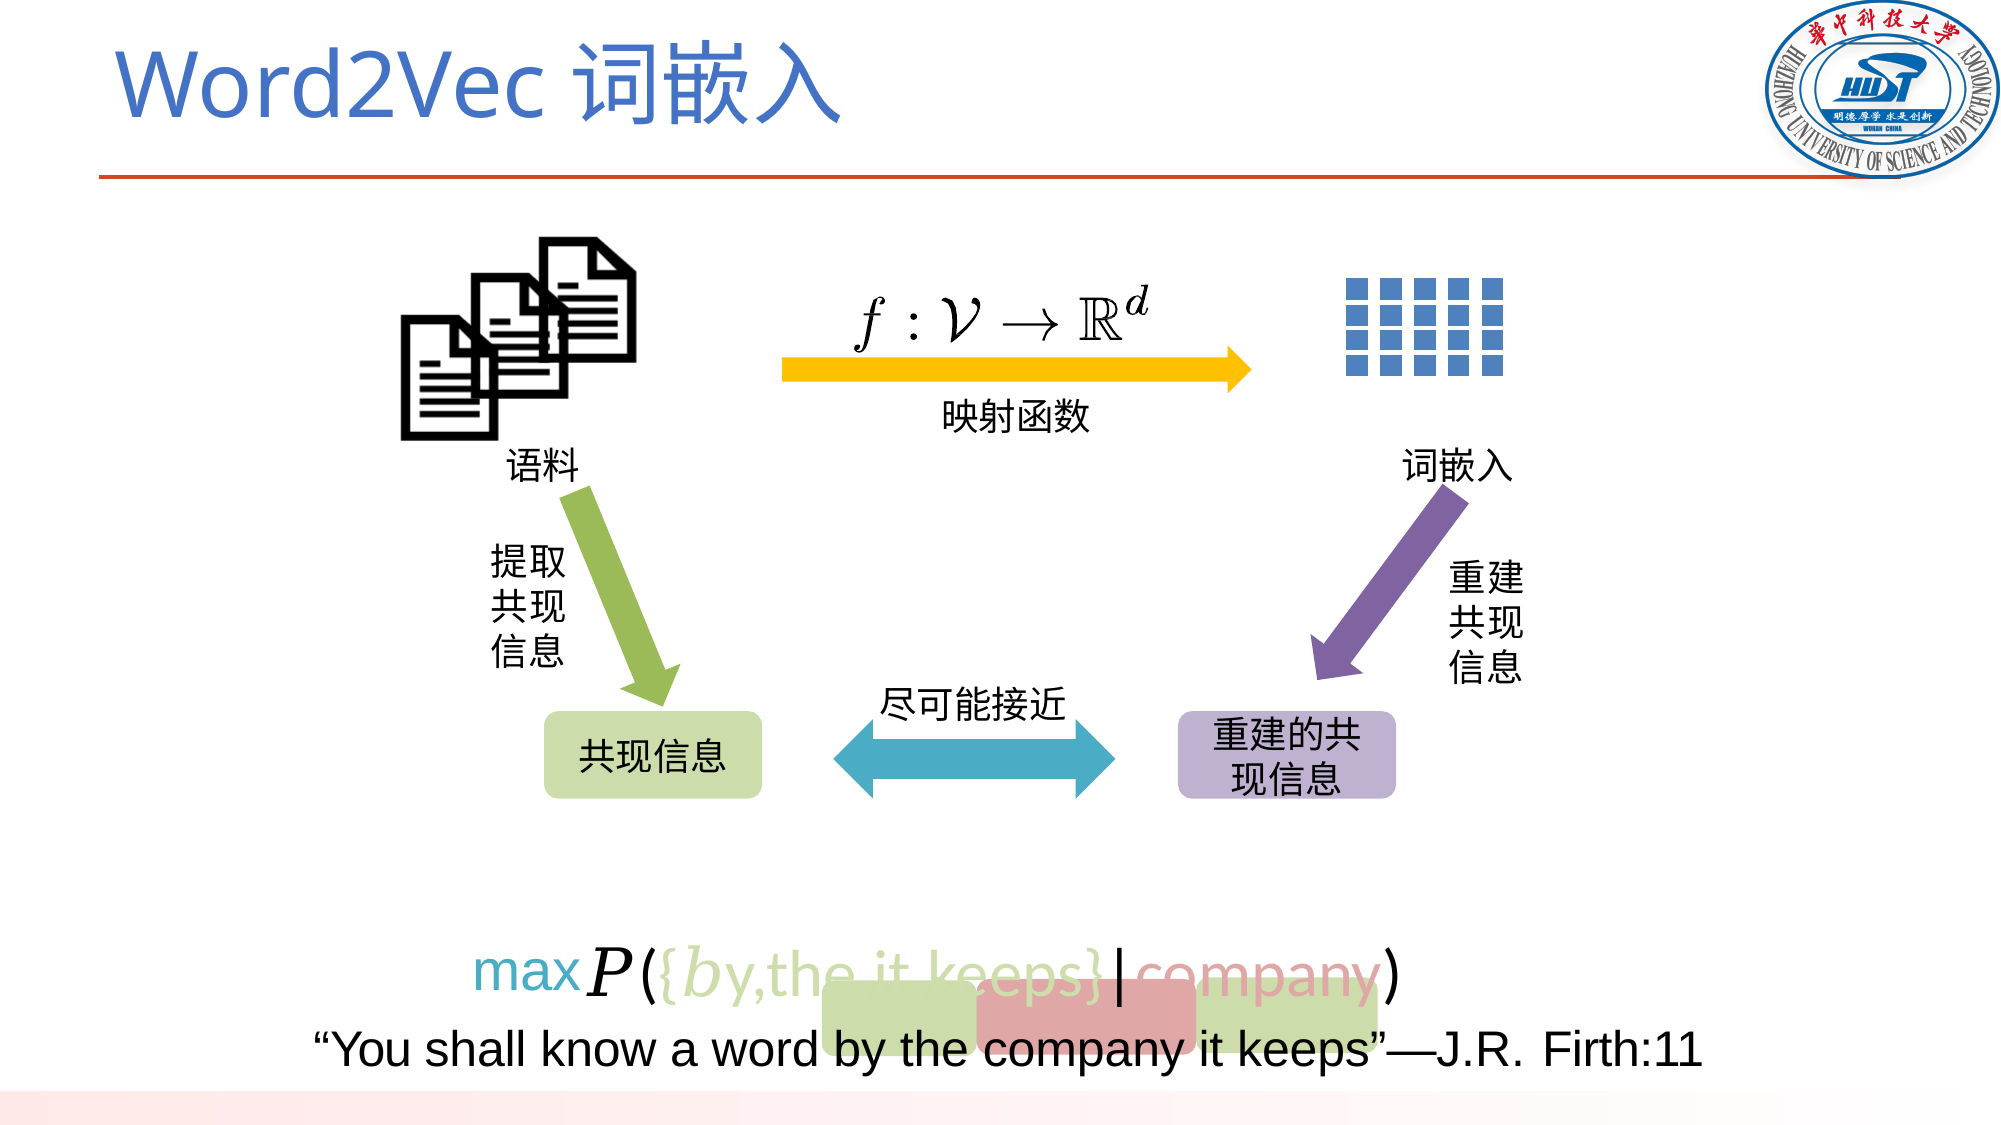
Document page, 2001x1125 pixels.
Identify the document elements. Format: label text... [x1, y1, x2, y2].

text_box [1377, 276, 1404, 302]
text_box [1079, 297, 1123, 340]
text_box [1344, 276, 1371, 302]
text_box 尽可能接近 [877, 681, 1070, 727]
text_box [1344, 327, 1371, 352]
text_box [1445, 276, 1472, 302]
text_box [910, 313, 917, 320]
text_box [941, 297, 981, 343]
text_box [1479, 302, 1506, 327]
text_box [544, 711, 763, 799]
text_box [1002, 308, 1058, 341]
text_box max𝑃({𝑏y,the,it,keeps}|company) “You shall know a word by the company it keeps”—J.R. Firth:11 [174, 896, 1750, 1077]
text_box [833, 719, 1116, 799]
text_box [1479, 352, 1506, 379]
text_box [1365, 711, 1397, 799]
text_box 共现信息 [576, 733, 731, 779]
text_box [1479, 276, 1506, 302]
text_box [1411, 327, 1438, 352]
picture [1765, 0, 2000, 179]
text_box [1126, 284, 1149, 315]
text_box [1445, 352, 1472, 379]
text_box [1344, 352, 1371, 379]
text_box 语料 [503, 441, 583, 487]
text_box [1411, 352, 1438, 379]
text_box [374, 302, 525, 453]
text_box [1445, 327, 1472, 352]
text_box 提取共现信息 [488, 538, 568, 674]
title Word2Vec词嵌入 [99, 0, 1825, 177]
text_box [1344, 302, 1371, 327]
text_box [1479, 327, 1506, 352]
text_box [910, 333, 917, 340]
text_box 映射函数 [938, 393, 1094, 439]
text_box [1411, 302, 1438, 327]
text_box 词嵌入 [1399, 441, 1517, 487]
text_box [854, 296, 885, 353]
text_box [1377, 352, 1404, 379]
text_box [1445, 302, 1472, 327]
text_box [512, 224, 663, 375]
text_box [444, 260, 595, 411]
text_box 重建的共 现信息 [1210, 710, 1365, 801]
text_box [559, 485, 681, 707]
text_box 重建共现信息 [1446, 553, 1527, 689]
text_box [1177, 711, 1210, 799]
text_box [1310, 483, 1469, 681]
text_box [782, 345, 1252, 394]
text_box [1411, 276, 1438, 302]
text_box [1377, 327, 1404, 352]
text_box [1377, 302, 1404, 327]
